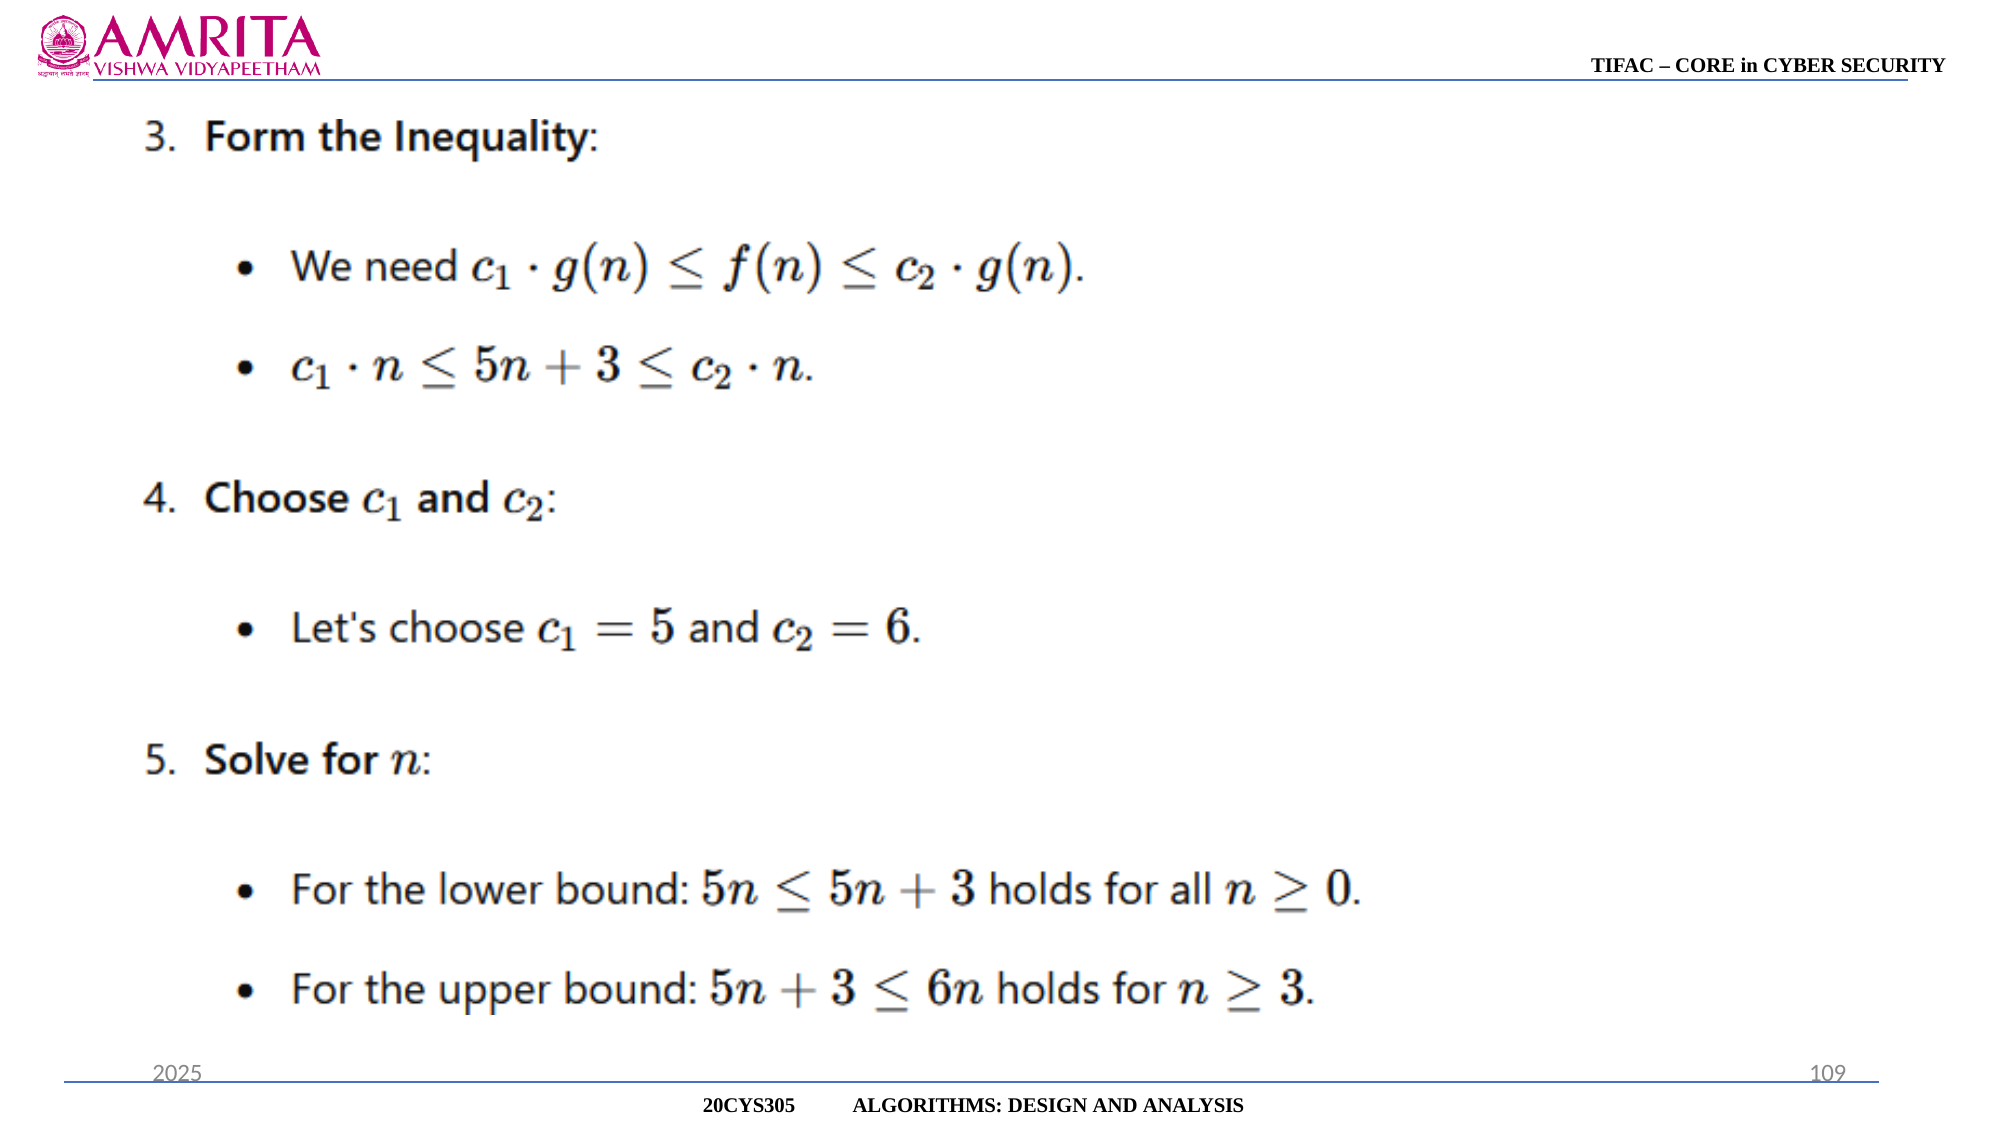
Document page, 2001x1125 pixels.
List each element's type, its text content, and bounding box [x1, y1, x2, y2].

picture [36, 13, 322, 79]
slide_number 109 [1807, 1060, 1856, 1125]
text_box ALGORITHMS: DESIGN AND ANALYSIS [850, 1091, 1253, 1117]
picture [141, 119, 1362, 1016]
footer 20CYS305 [700, 1091, 799, 1125]
slide_number 2025 [150, 1060, 273, 1125]
text_box TIFAC – CORE in CYBER SECURITY [1589, 49, 1952, 77]
